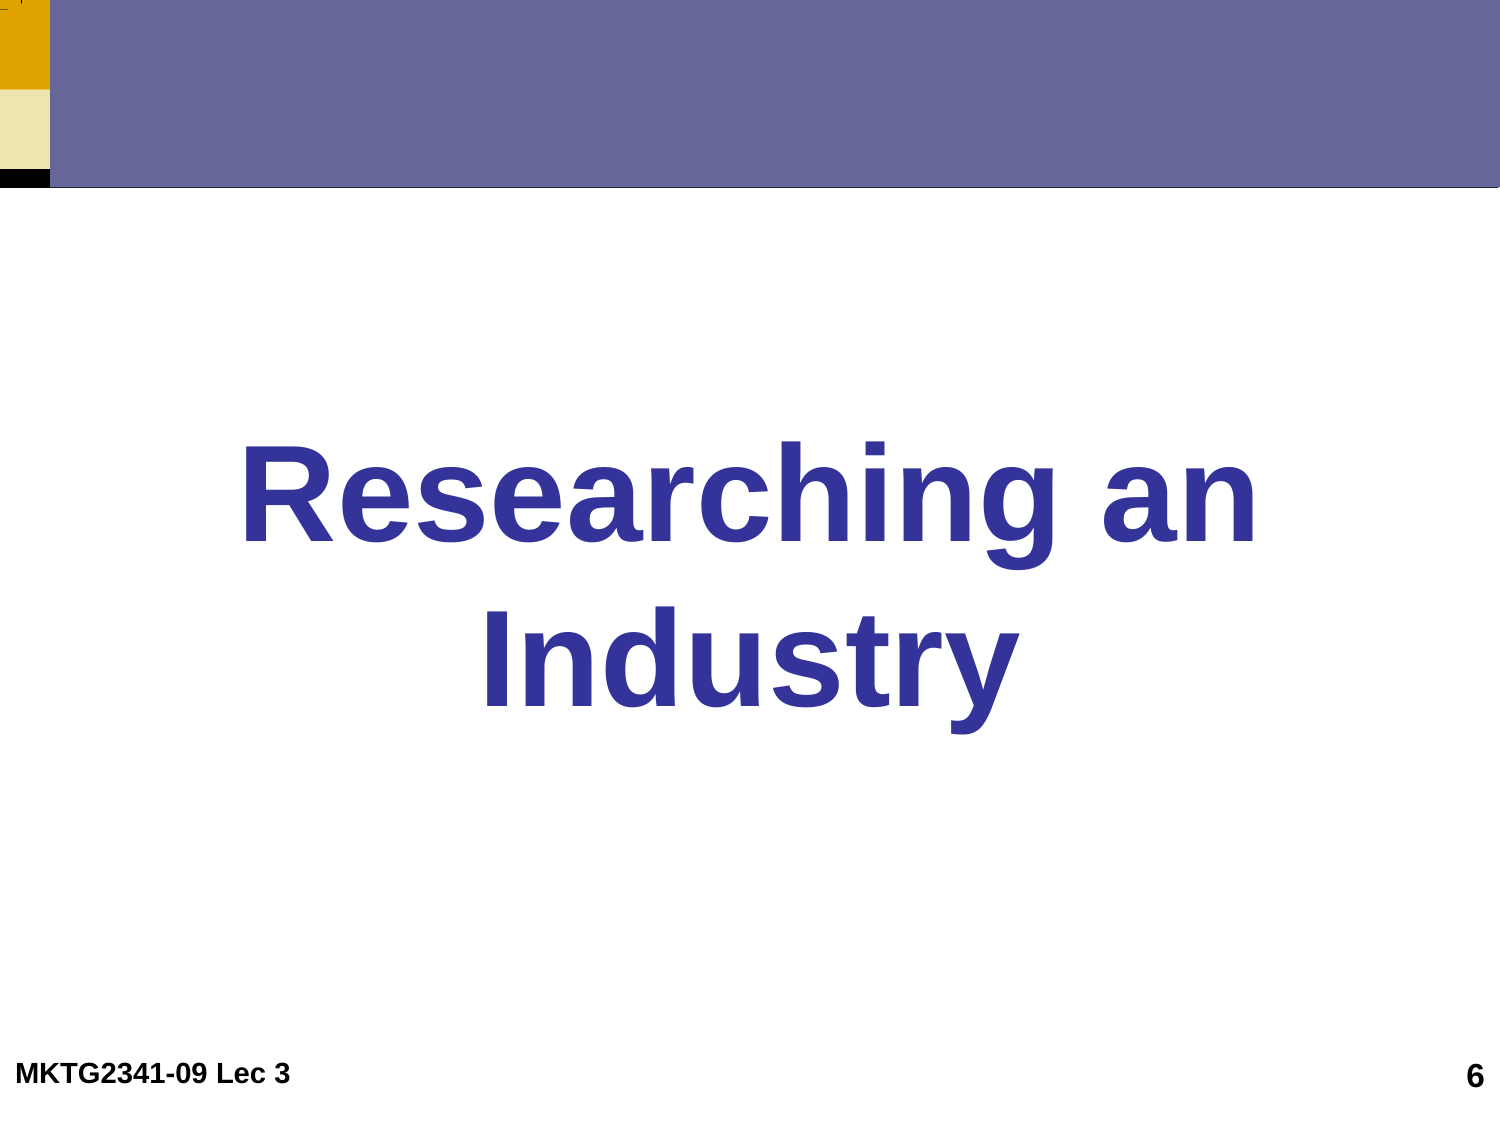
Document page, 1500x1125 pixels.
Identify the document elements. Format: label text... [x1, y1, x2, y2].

slide_number MKTG2341-09 Lec 3 [0, 1046, 351, 1125]
title Researching an Industry [37, 374, 1463, 763]
slide_number 6 [1149, 1046, 1500, 1125]
picture [0, 0, 50, 188]
